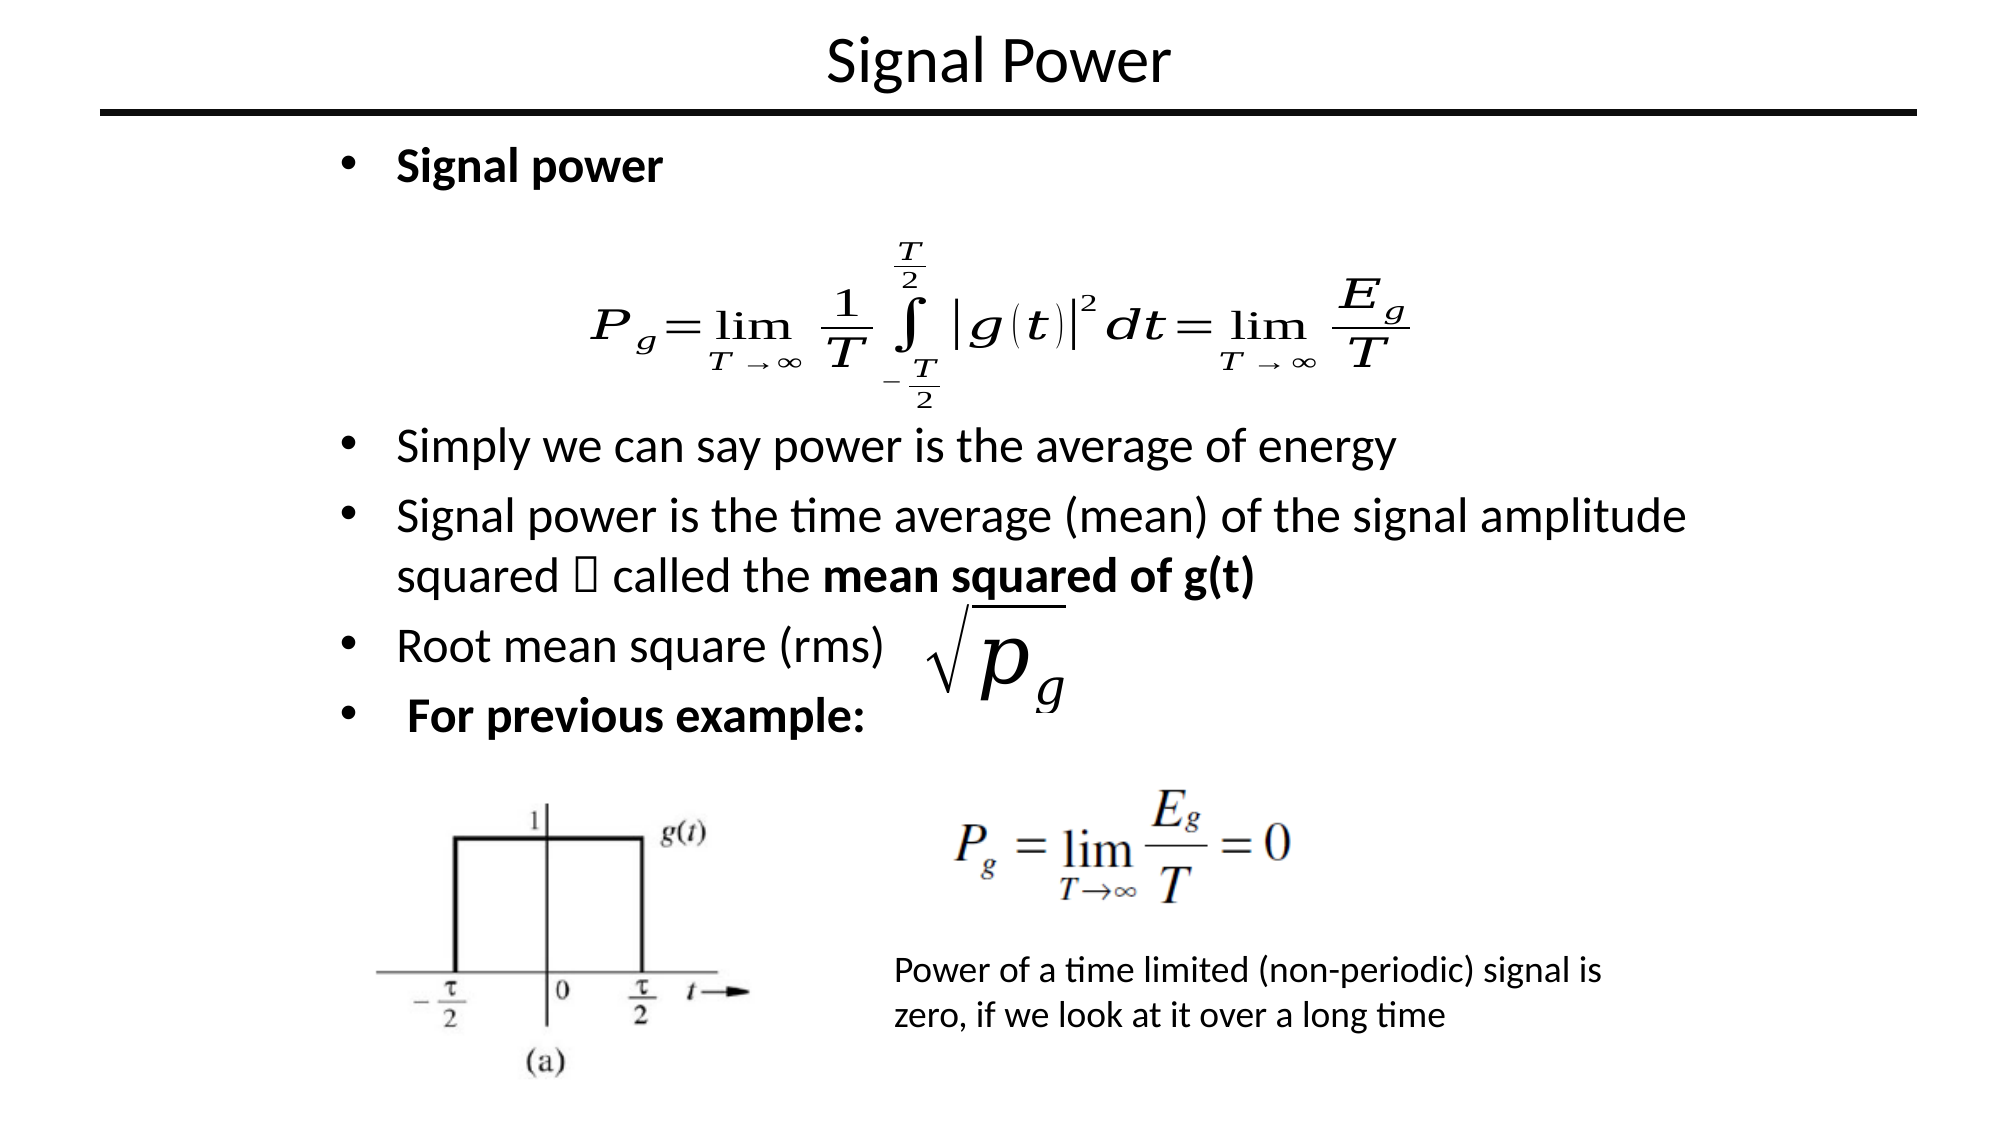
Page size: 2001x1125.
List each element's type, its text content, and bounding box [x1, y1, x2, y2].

title Signal Power [99, 0, 1900, 113]
list Signal power Simply we can say power is the average of energy Signal power is the time average (mean) of the signal amplitude squared  called the mean squared of g(t) Root mean square (rms) For previous example: [324, 125, 1713, 1038]
picture [918, 762, 1363, 955]
picture [341, 787, 880, 1110]
text_box Power of a time limited (non-periodic) signal is zero, if we look at it over a long time [885, 937, 1638, 1043]
